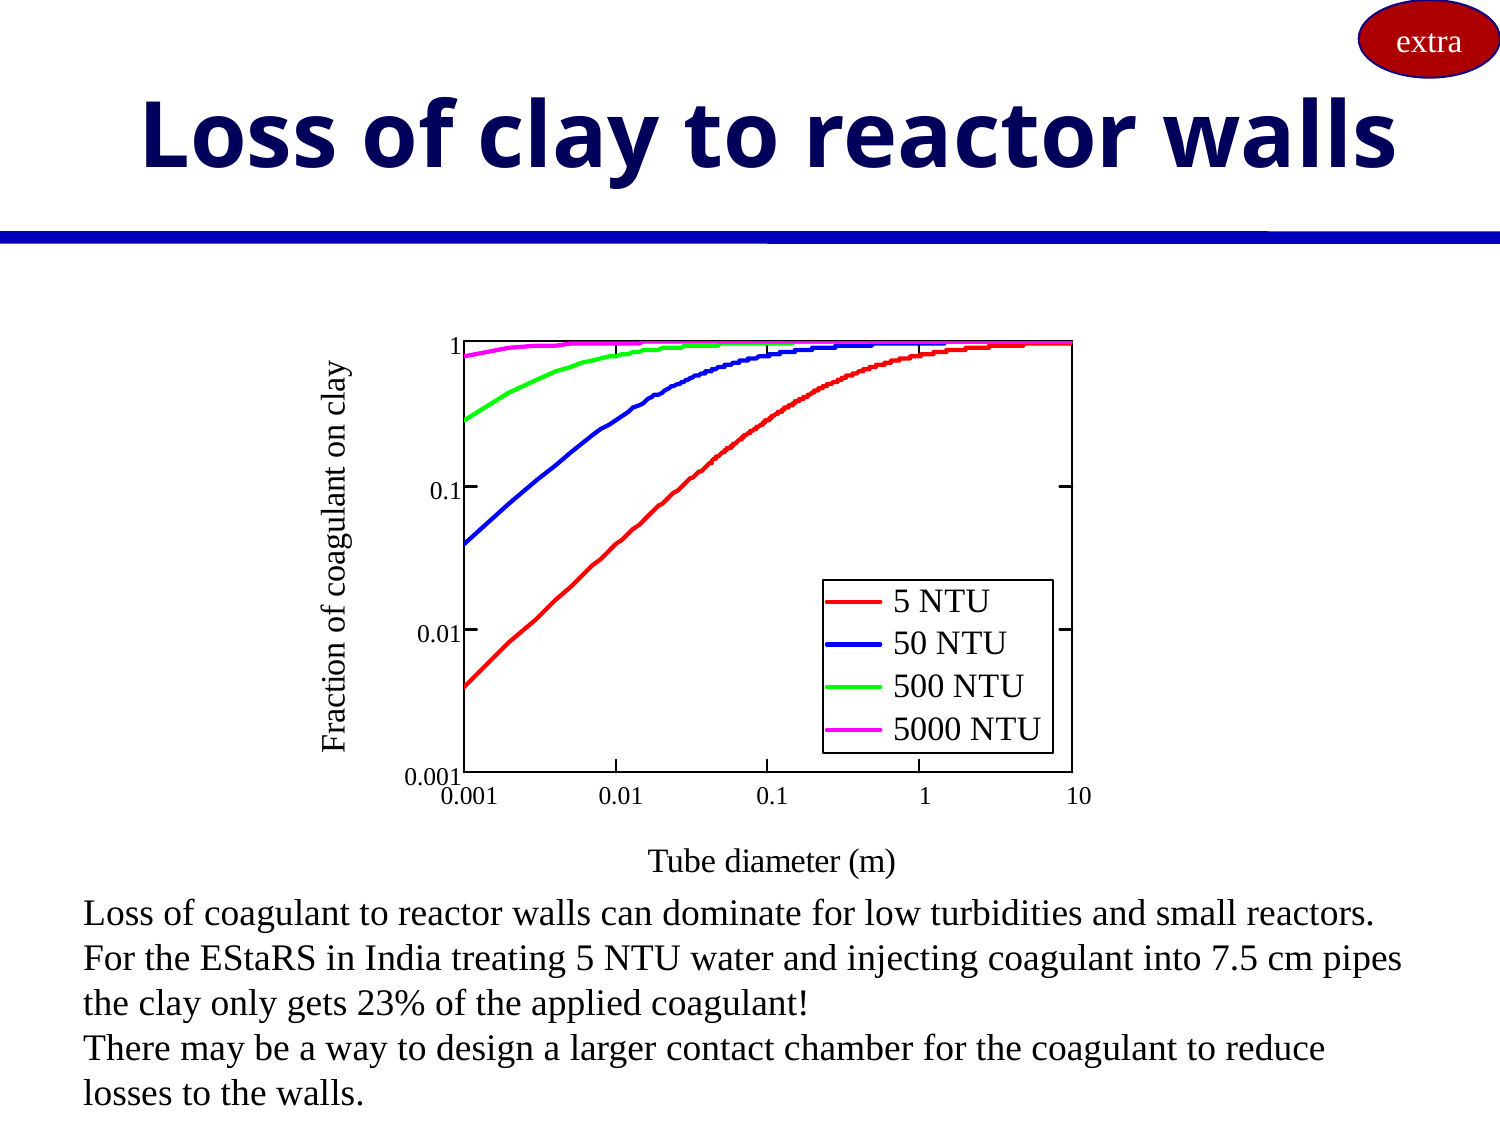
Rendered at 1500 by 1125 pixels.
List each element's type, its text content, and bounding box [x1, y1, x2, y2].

text_box Loss of coagulant to reactor walls can dominate for low turbidities and small reactors. For the EStaRS in India treating 5 NTU water and injecting coagulant into 7.5 cm pipes the clay only gets 23% of the applied coagulant! There may be a way to design a larger contact chamber for the coagulant to reduce losses to the walls. [68, 880, 1431, 1121]
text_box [290, 300, 1133, 897]
text_box extra [1358, 0, 1500, 78]
title Loss of clay to reactor walls [75, 37, 1463, 225]
